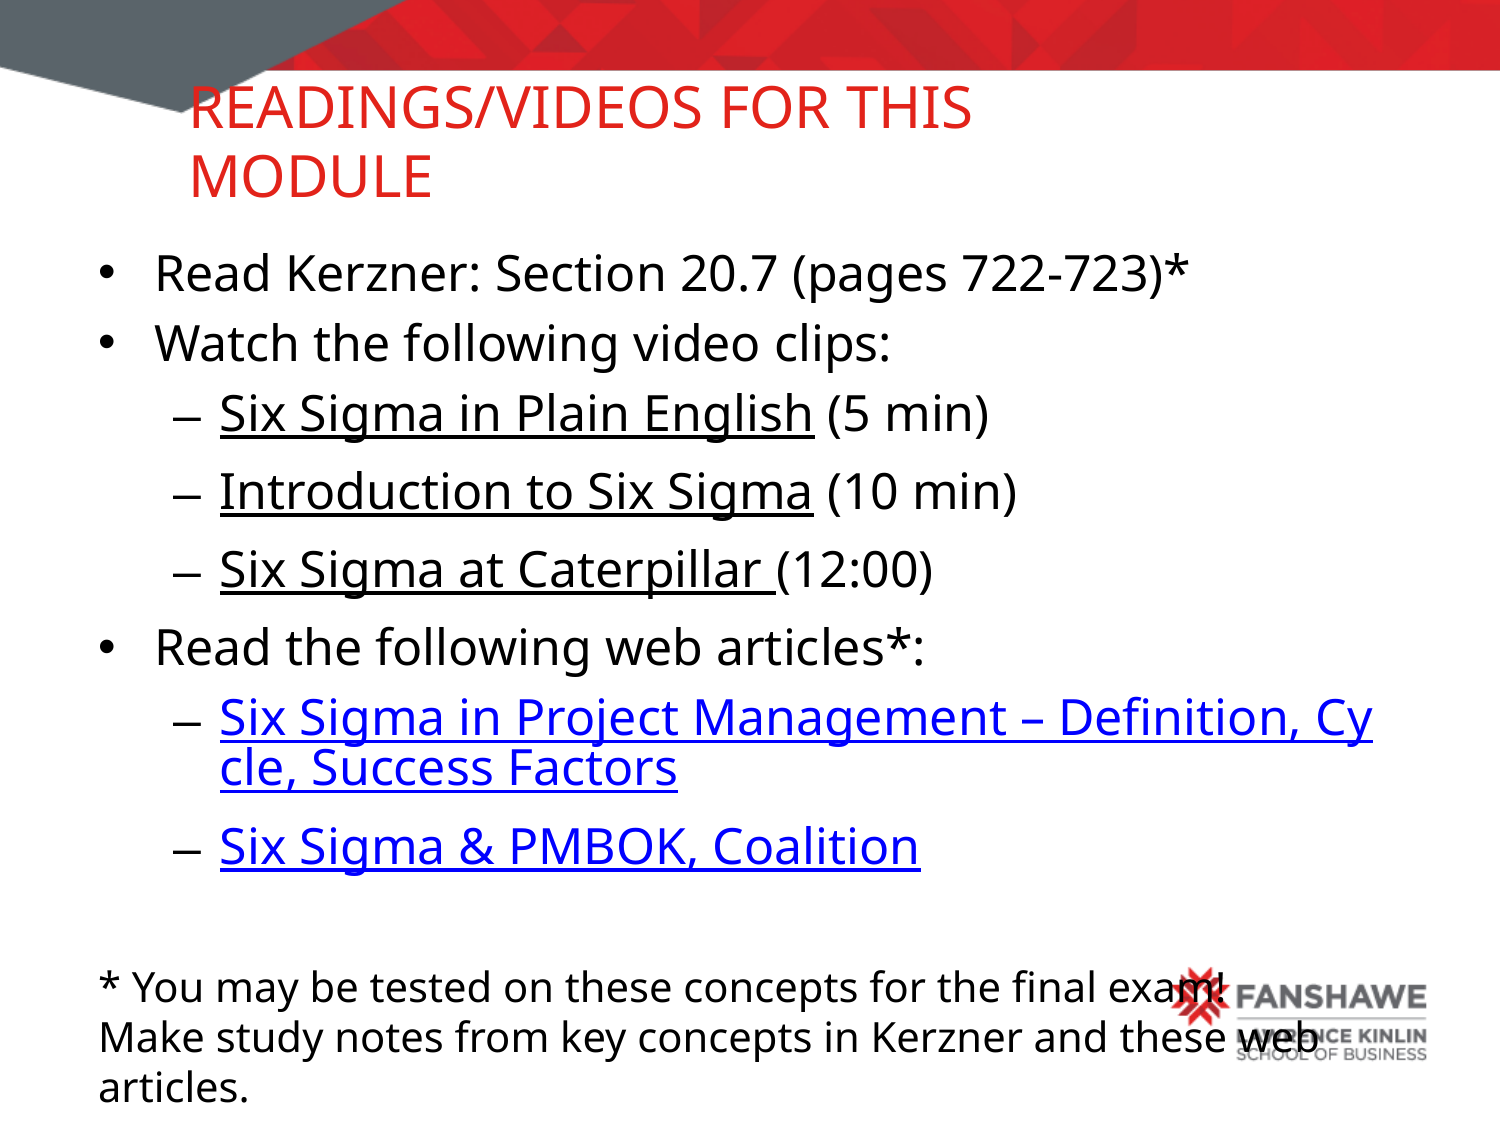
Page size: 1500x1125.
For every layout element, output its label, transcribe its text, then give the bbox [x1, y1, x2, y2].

picture [0, 907, 1500, 1125]
title Readings/Videos for This MODULE [187, 21, 1236, 210]
picture [0, 0, 1500, 114]
list Read Kerzner: Section 20.7 (pages 722-723)* Watch the following video clips: Six Sigma in Plain English (5 min) Introduction to Six Sigma (10 min) Six Sigma at Caterpillar (12:00) Read the following web articles*: Six Sigma in Project Management – Definition, Cycle, Success Factors Six Sigma & PMBOK, Coalition * You may be tested on these concepts for the final exam! Make study notes from key concepts in Kerzner and these web articles. [83, 233, 1405, 1074]
